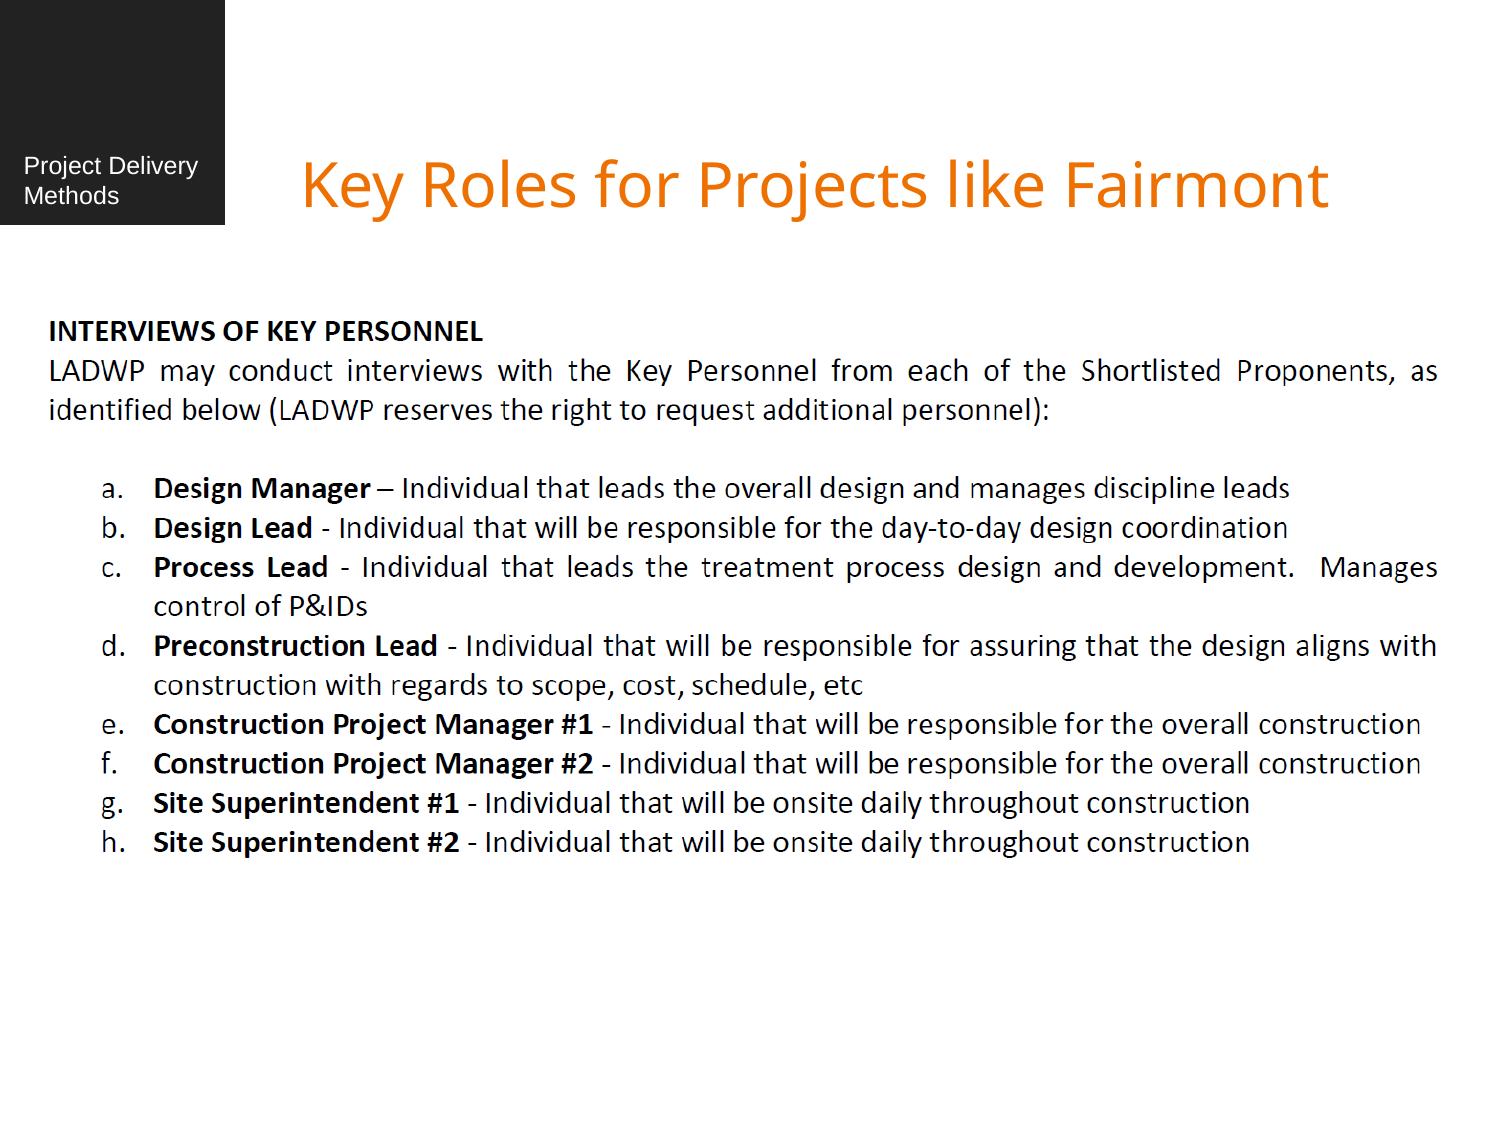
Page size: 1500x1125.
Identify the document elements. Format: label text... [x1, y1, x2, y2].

picture [37, 312, 1463, 866]
title Key Roles for Projects like Fairmont [300, 136, 1477, 229]
list Project Delivery Methods [23, 15, 206, 210]
